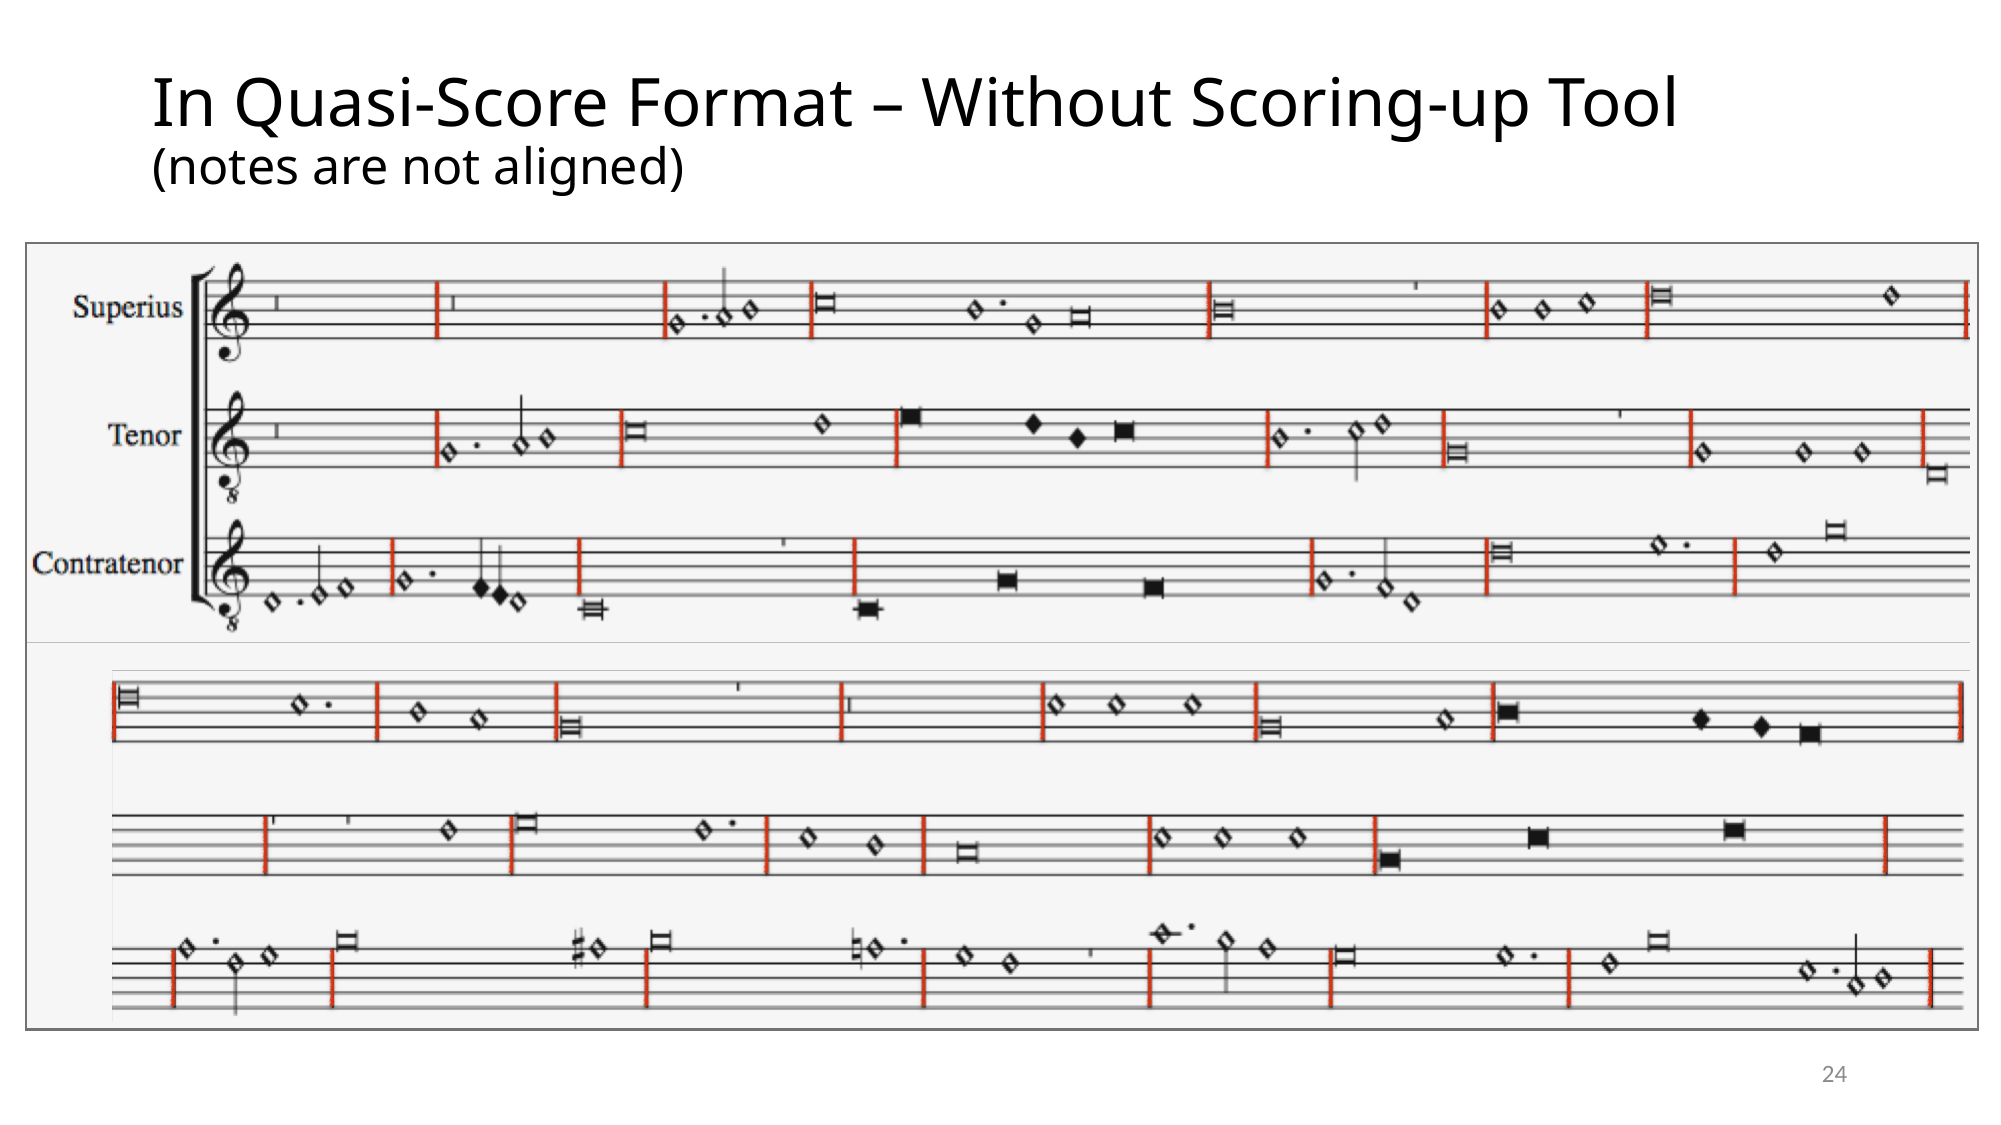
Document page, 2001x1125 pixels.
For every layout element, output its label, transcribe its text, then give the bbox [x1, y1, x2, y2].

text_box [25, 242, 1979, 1031]
picture [27, 258, 1970, 1022]
title In Quasi-Score Format – Without Scoring-up Tool (notes are not aligned) [137, 59, 1863, 205]
slide_number 24 [1412, 1042, 1863, 1103]
